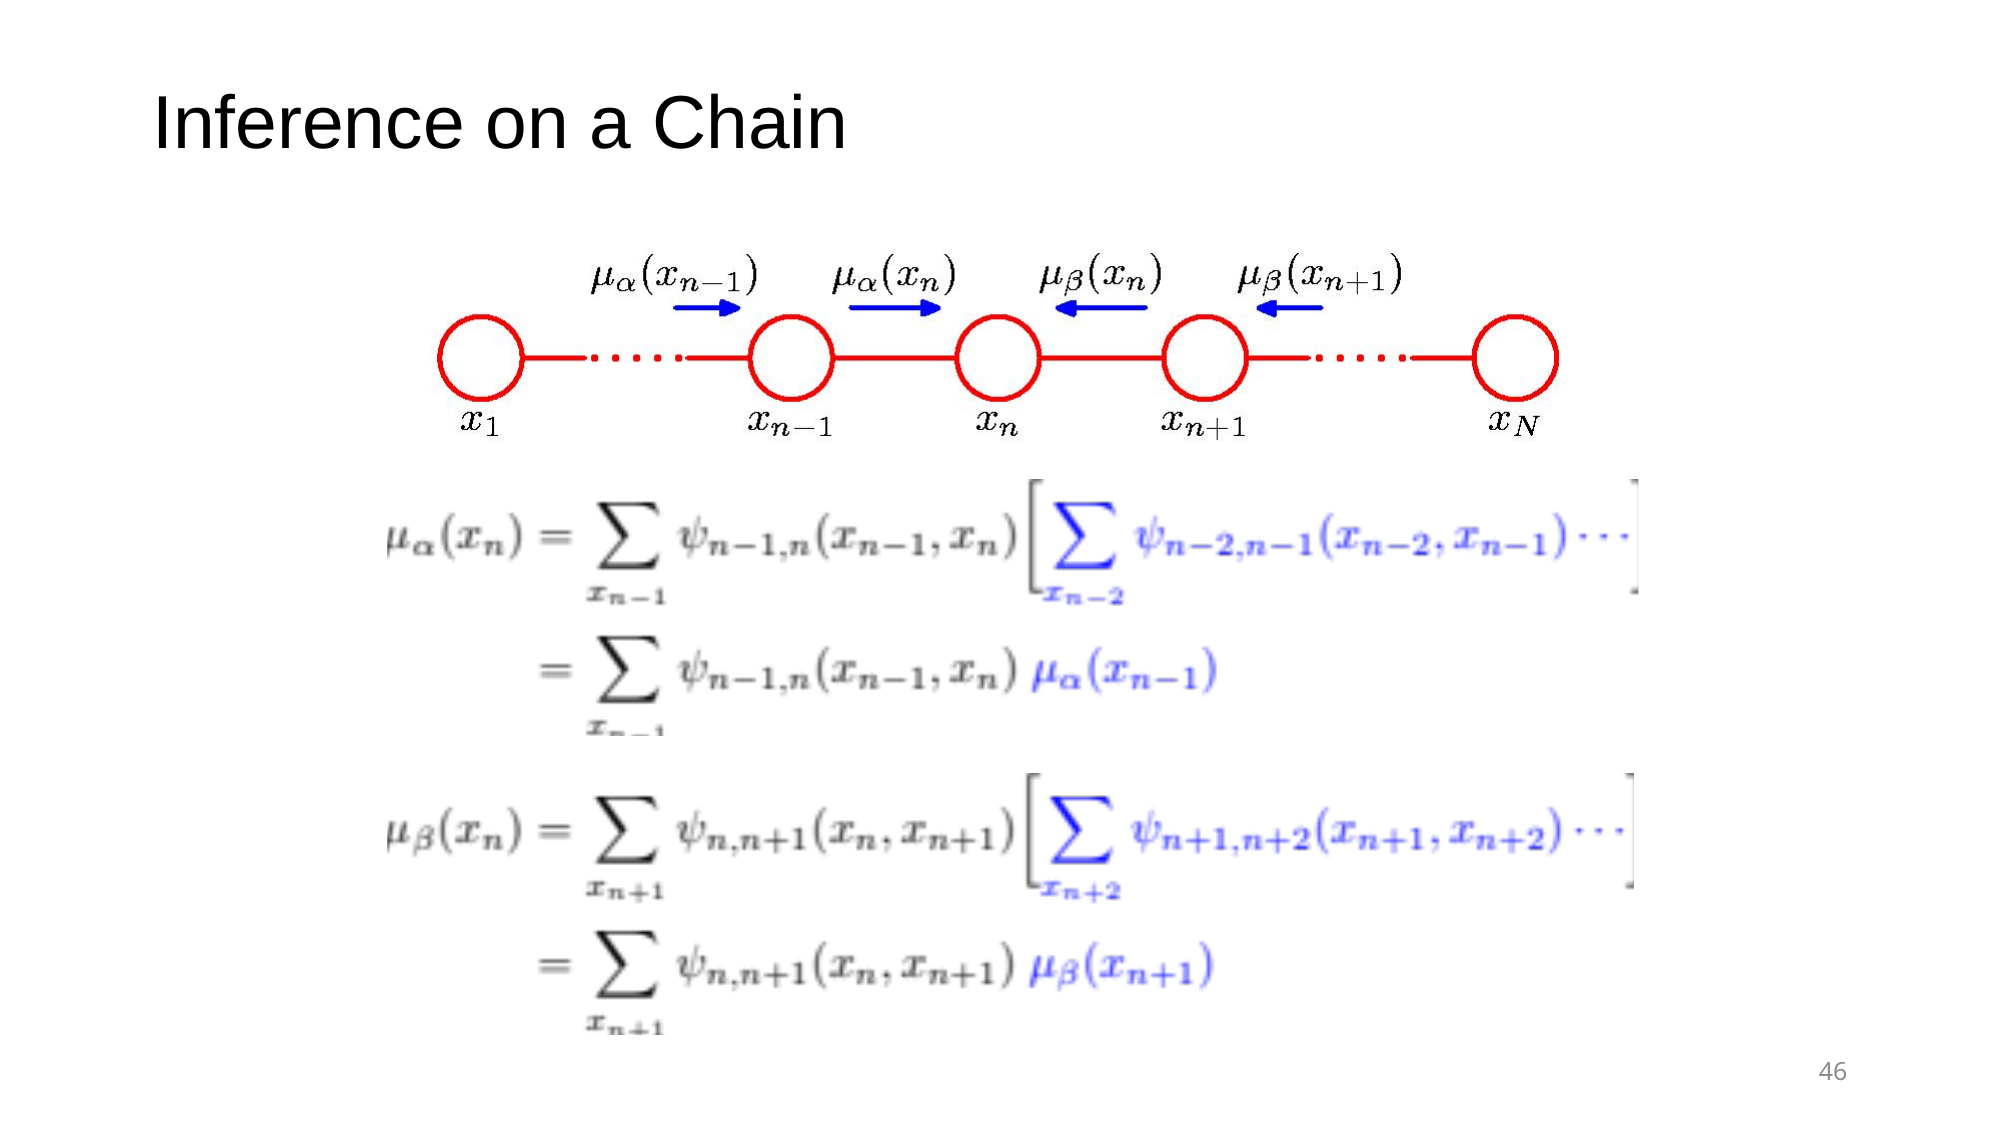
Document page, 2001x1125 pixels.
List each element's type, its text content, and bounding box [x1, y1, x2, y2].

title Inference on a Chain [137, 59, 1863, 189]
picture [431, 249, 1561, 446]
slide_number 46 [1412, 1042, 1863, 1103]
picture [387, 479, 1639, 736]
picture [387, 773, 1634, 1035]
